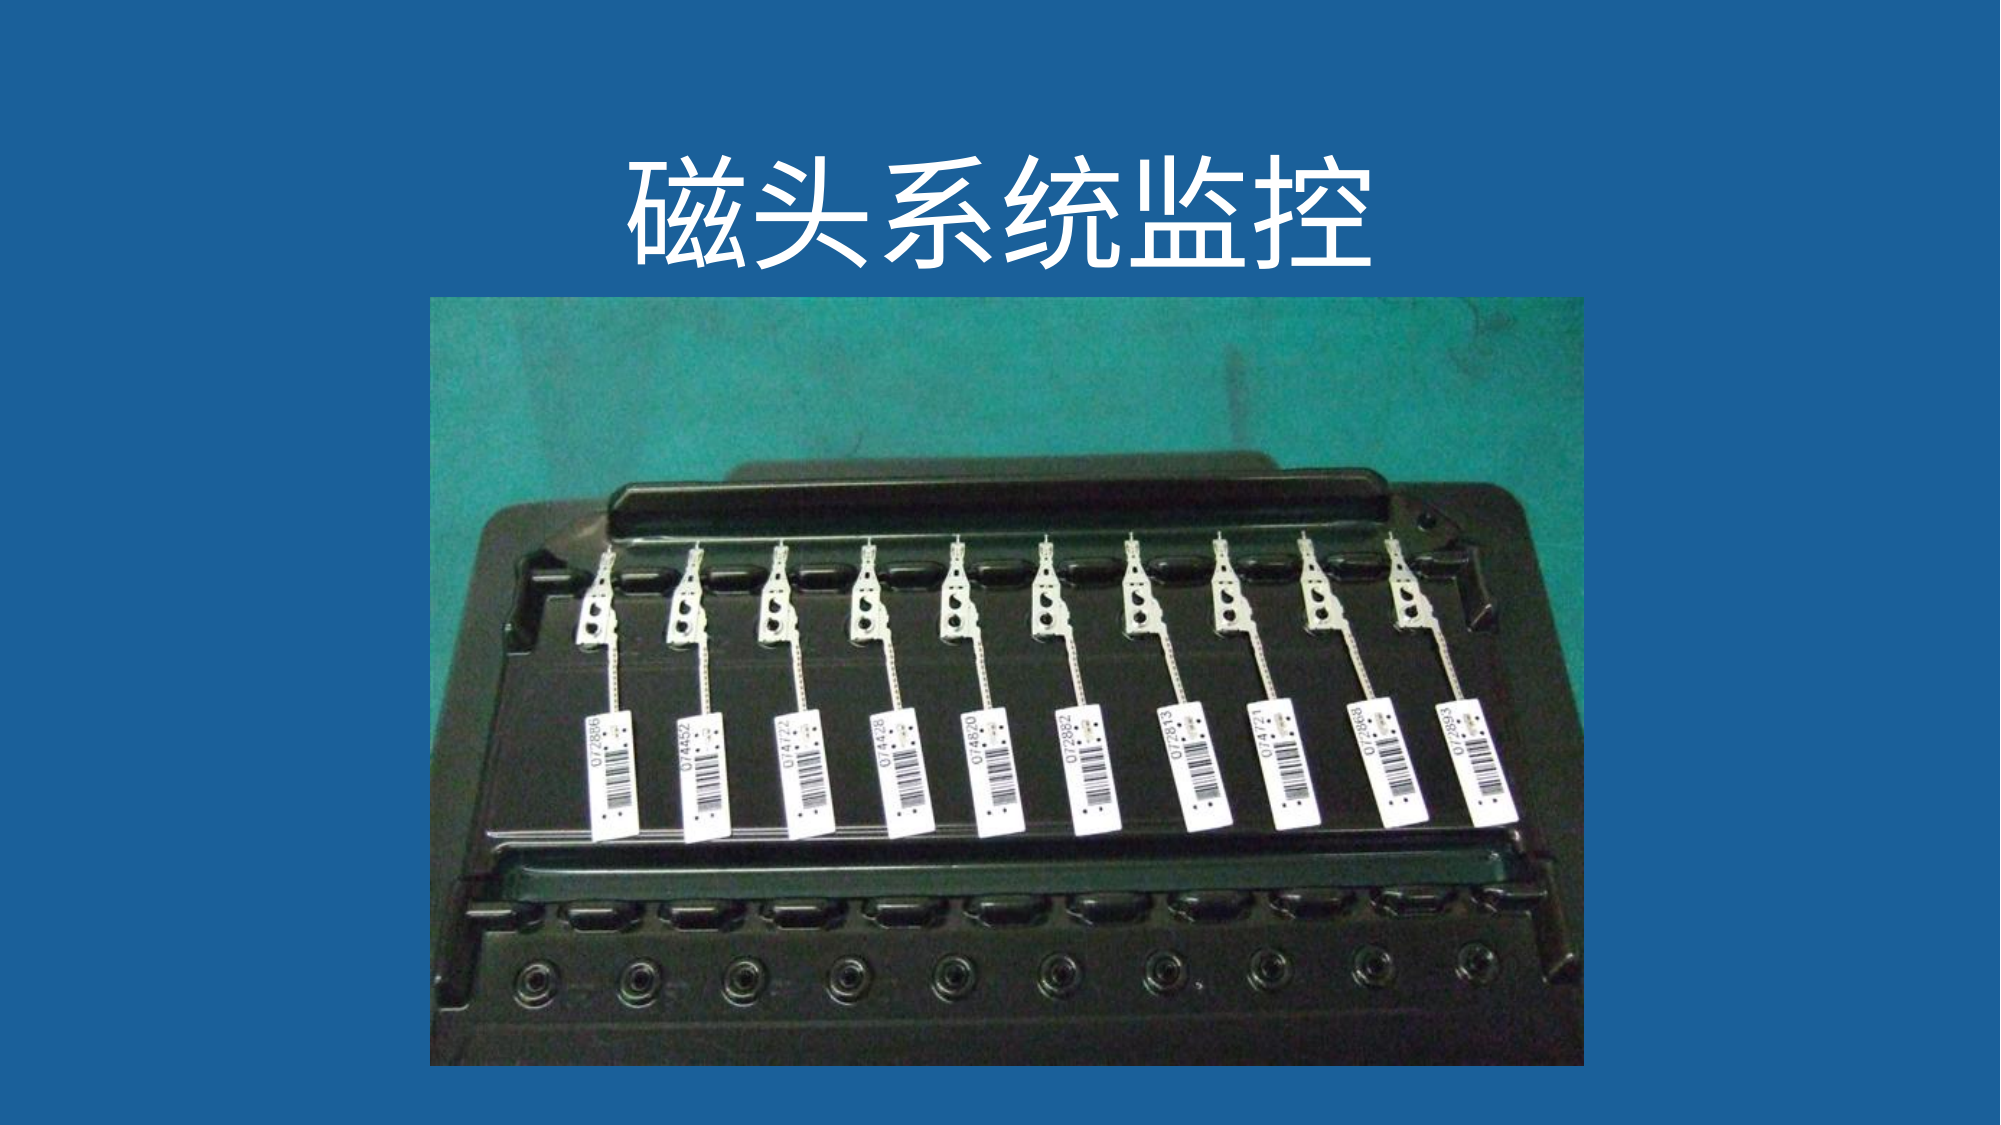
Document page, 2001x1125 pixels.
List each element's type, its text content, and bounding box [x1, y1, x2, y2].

title 磁头系统监控 [137, 110, 1863, 329]
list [430, 297, 1584, 1066]
